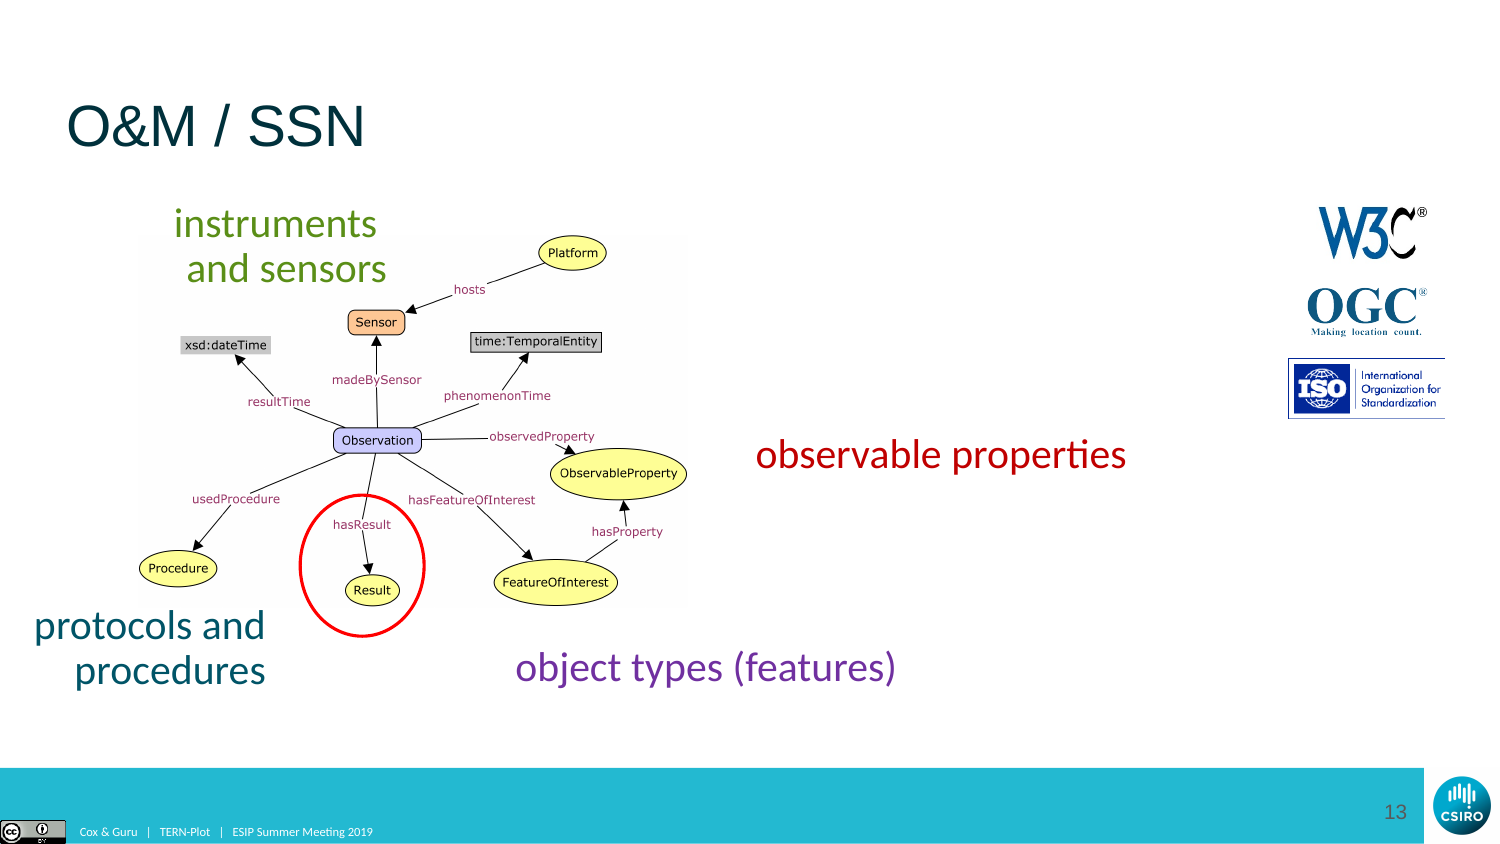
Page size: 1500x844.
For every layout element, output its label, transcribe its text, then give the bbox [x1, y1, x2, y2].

picture [1291, 271, 1443, 349]
picture [1316, 197, 1430, 266]
text_box [318, 616, 406, 637]
picture [1288, 358, 1445, 420]
text_box observable properties [755, 432, 1164, 501]
slide_number ‹#› [1332, 779, 1423, 844]
list protocols and procedures [16, 603, 266, 704]
picture [138, 235, 689, 609]
picture [0, 820, 66, 844]
text_box instruments and sensors [116, 201, 387, 293]
title O&M / SSN [51, 72, 1449, 167]
picture [1424, 767, 1500, 844]
text_box object types (features) [442, 645, 907, 706]
